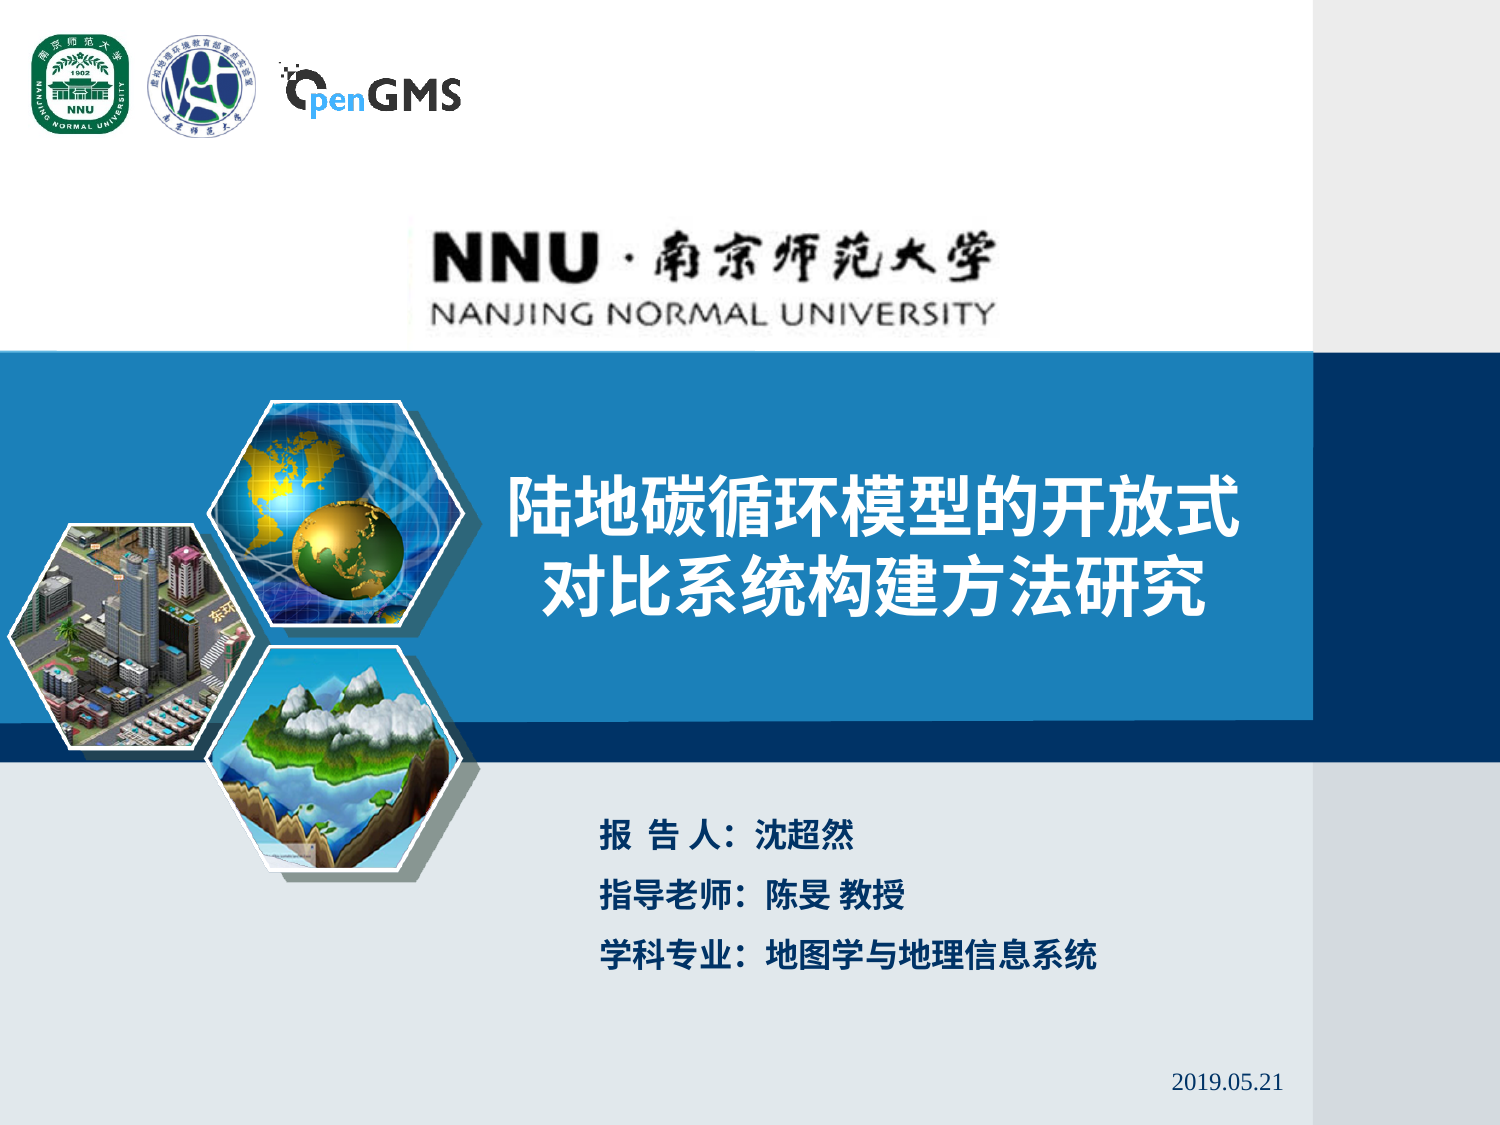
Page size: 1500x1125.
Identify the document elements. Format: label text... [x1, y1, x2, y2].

text_box 2019.05.21 [1057, 1058, 1399, 1112]
text_box 陆地碳循环模型的开放式 对比系统构建方法研究 [419, 457, 1329, 633]
picture [147, 35, 256, 138]
picture [407, 190, 1093, 350]
picture [28, 30, 135, 138]
picture [0, 385, 605, 897]
picture [276, 59, 463, 121]
text_box 报 告 人：沈超然 指导老师：陈旻 教授 学科专业：地图学与地理信息系统 [584, 786, 1164, 982]
